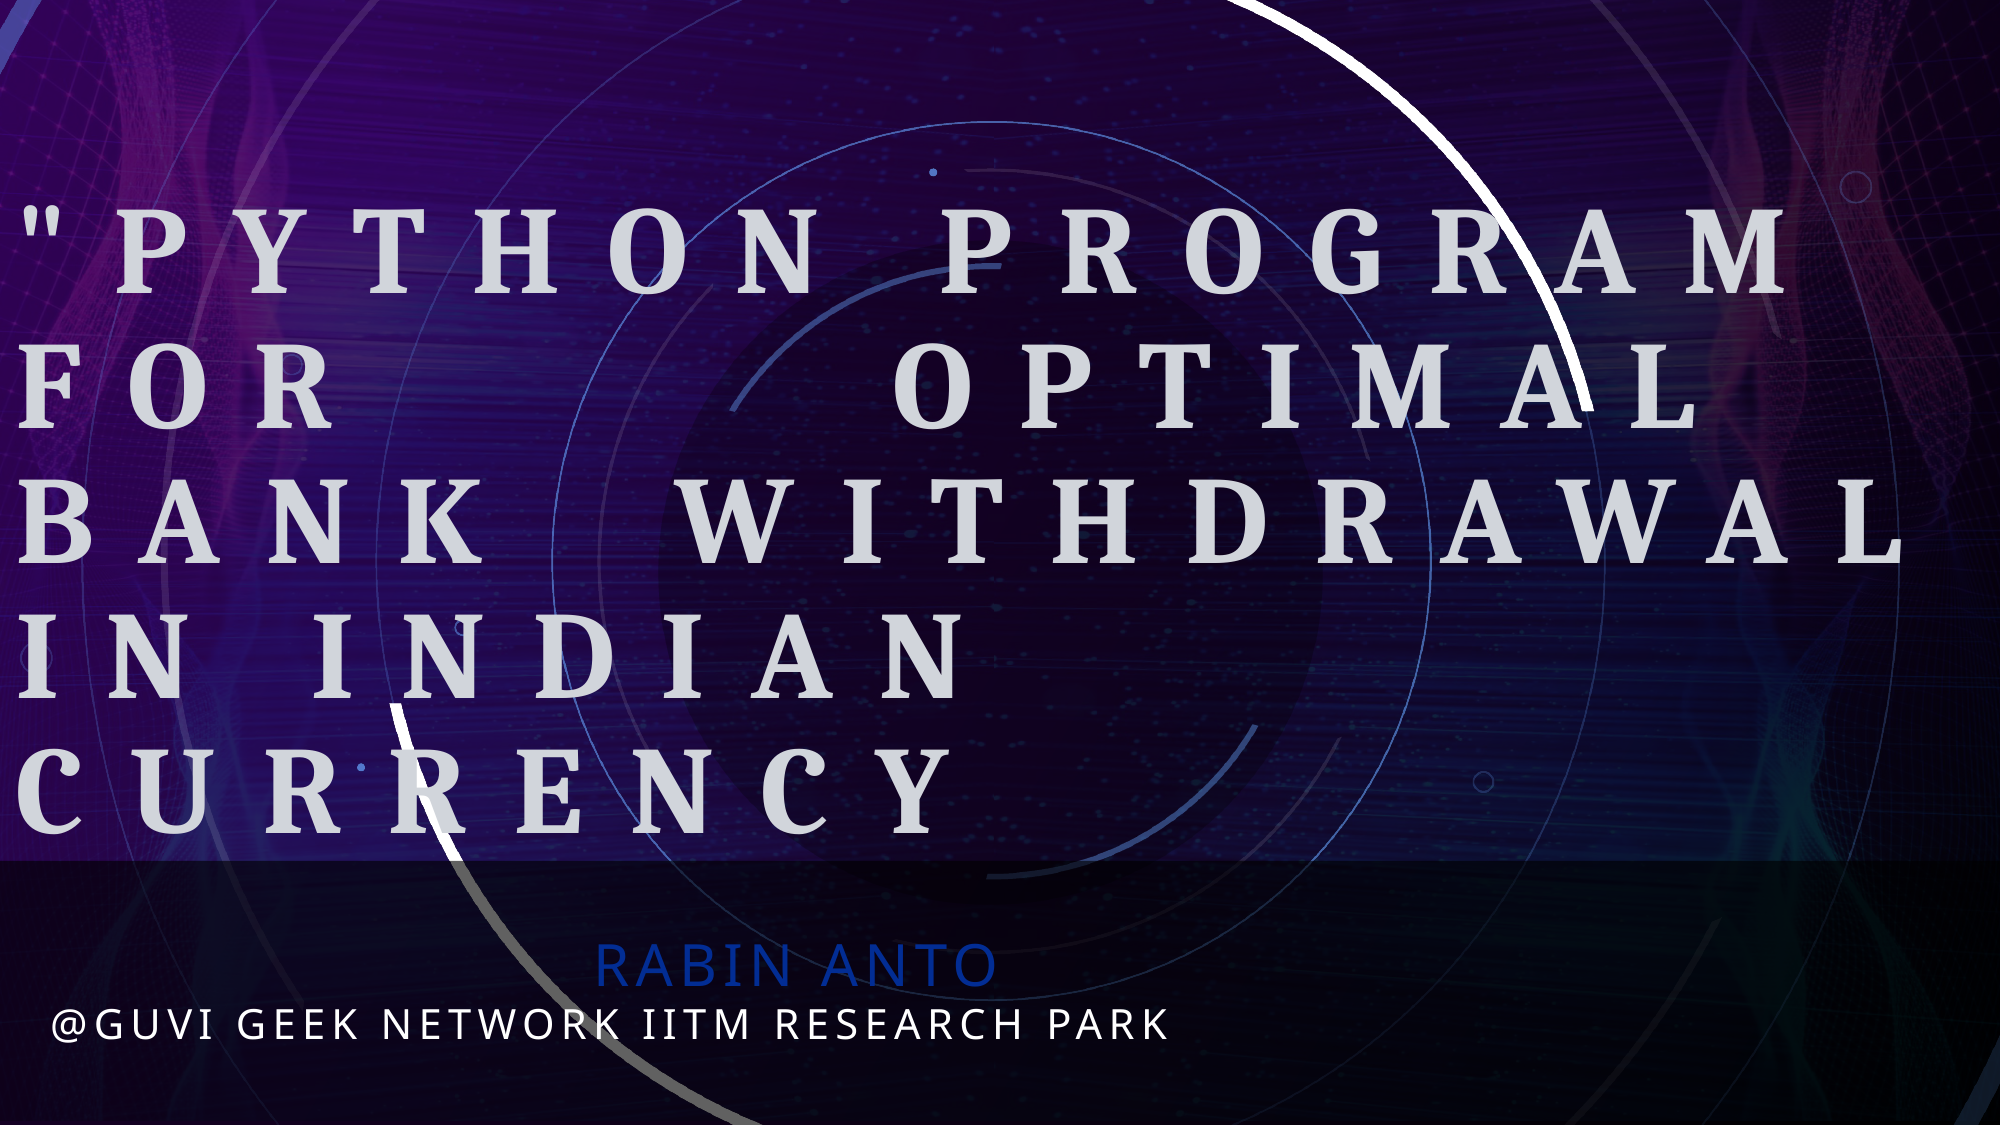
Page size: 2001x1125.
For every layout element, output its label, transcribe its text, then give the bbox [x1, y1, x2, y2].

list RABIN ANTO @GUVI GEEK NETWORK IITM RESEARCH PARK [0, 860, 2000, 1125]
picture [0, 0, 2000, 414]
title "Python program for optimal bank withdrawal in Indian currency [0, 414, 2000, 632]
picture [0, 632, 2000, 860]
